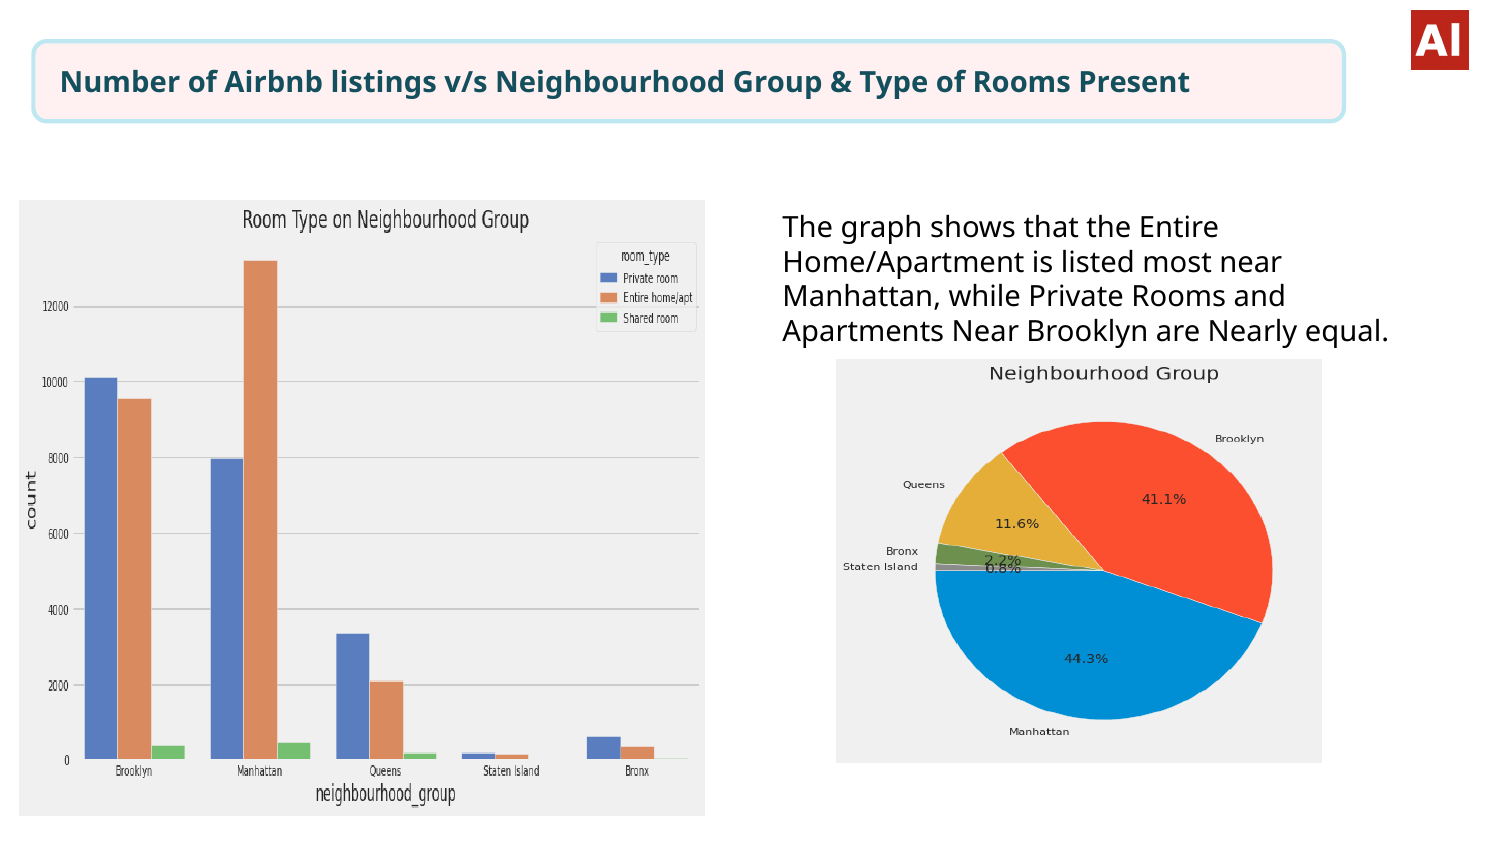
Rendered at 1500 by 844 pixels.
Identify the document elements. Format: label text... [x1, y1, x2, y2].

picture [836, 359, 1322, 763]
text_box The graph shows that the Entire Home/Apartment is listed most near Manhattan, while Private Rooms and Apartments Near Brooklyn are Nearly equal. [767, 200, 1436, 356]
text_box Number of Airbnb listings v/s Neighbourhood Group & Type of Rooms Present [31, 39, 1347, 124]
picture [1411, 10, 1469, 70]
picture [18, 200, 706, 816]
